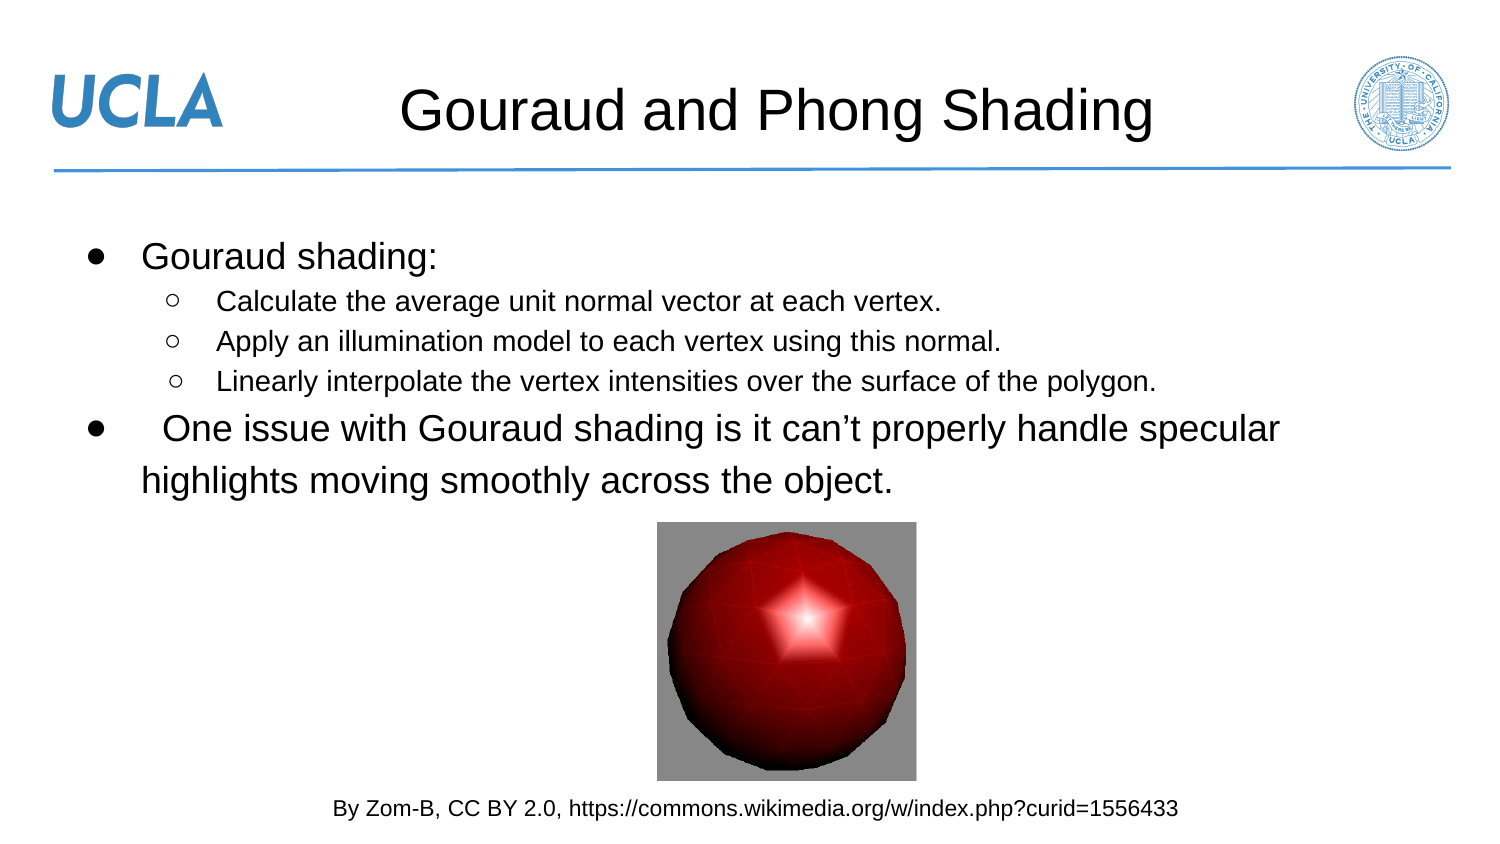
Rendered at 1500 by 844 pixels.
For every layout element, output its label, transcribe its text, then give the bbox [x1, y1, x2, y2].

picture [50, 70, 224, 129]
picture [657, 522, 917, 781]
list Gouraud shading: Calculate the average unit normal vector at each vertex. Apply an illumination model to each vertex using this normal. Linearly interpolate the vertex intensities over the surface of the polygon. One issue with Gouraud shading is it can’t properly handle specular highlights moving smoothly across the object. By Zom-B, CC BY 2.0, https://commons.wikimedia.org/w/index.php?curid=1556433 [51, 210, 1449, 802]
picture [1354, 56, 1450, 152]
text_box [53, 167, 1452, 171]
title Gouraud and Phong Shading [228, 56, 1327, 151]
